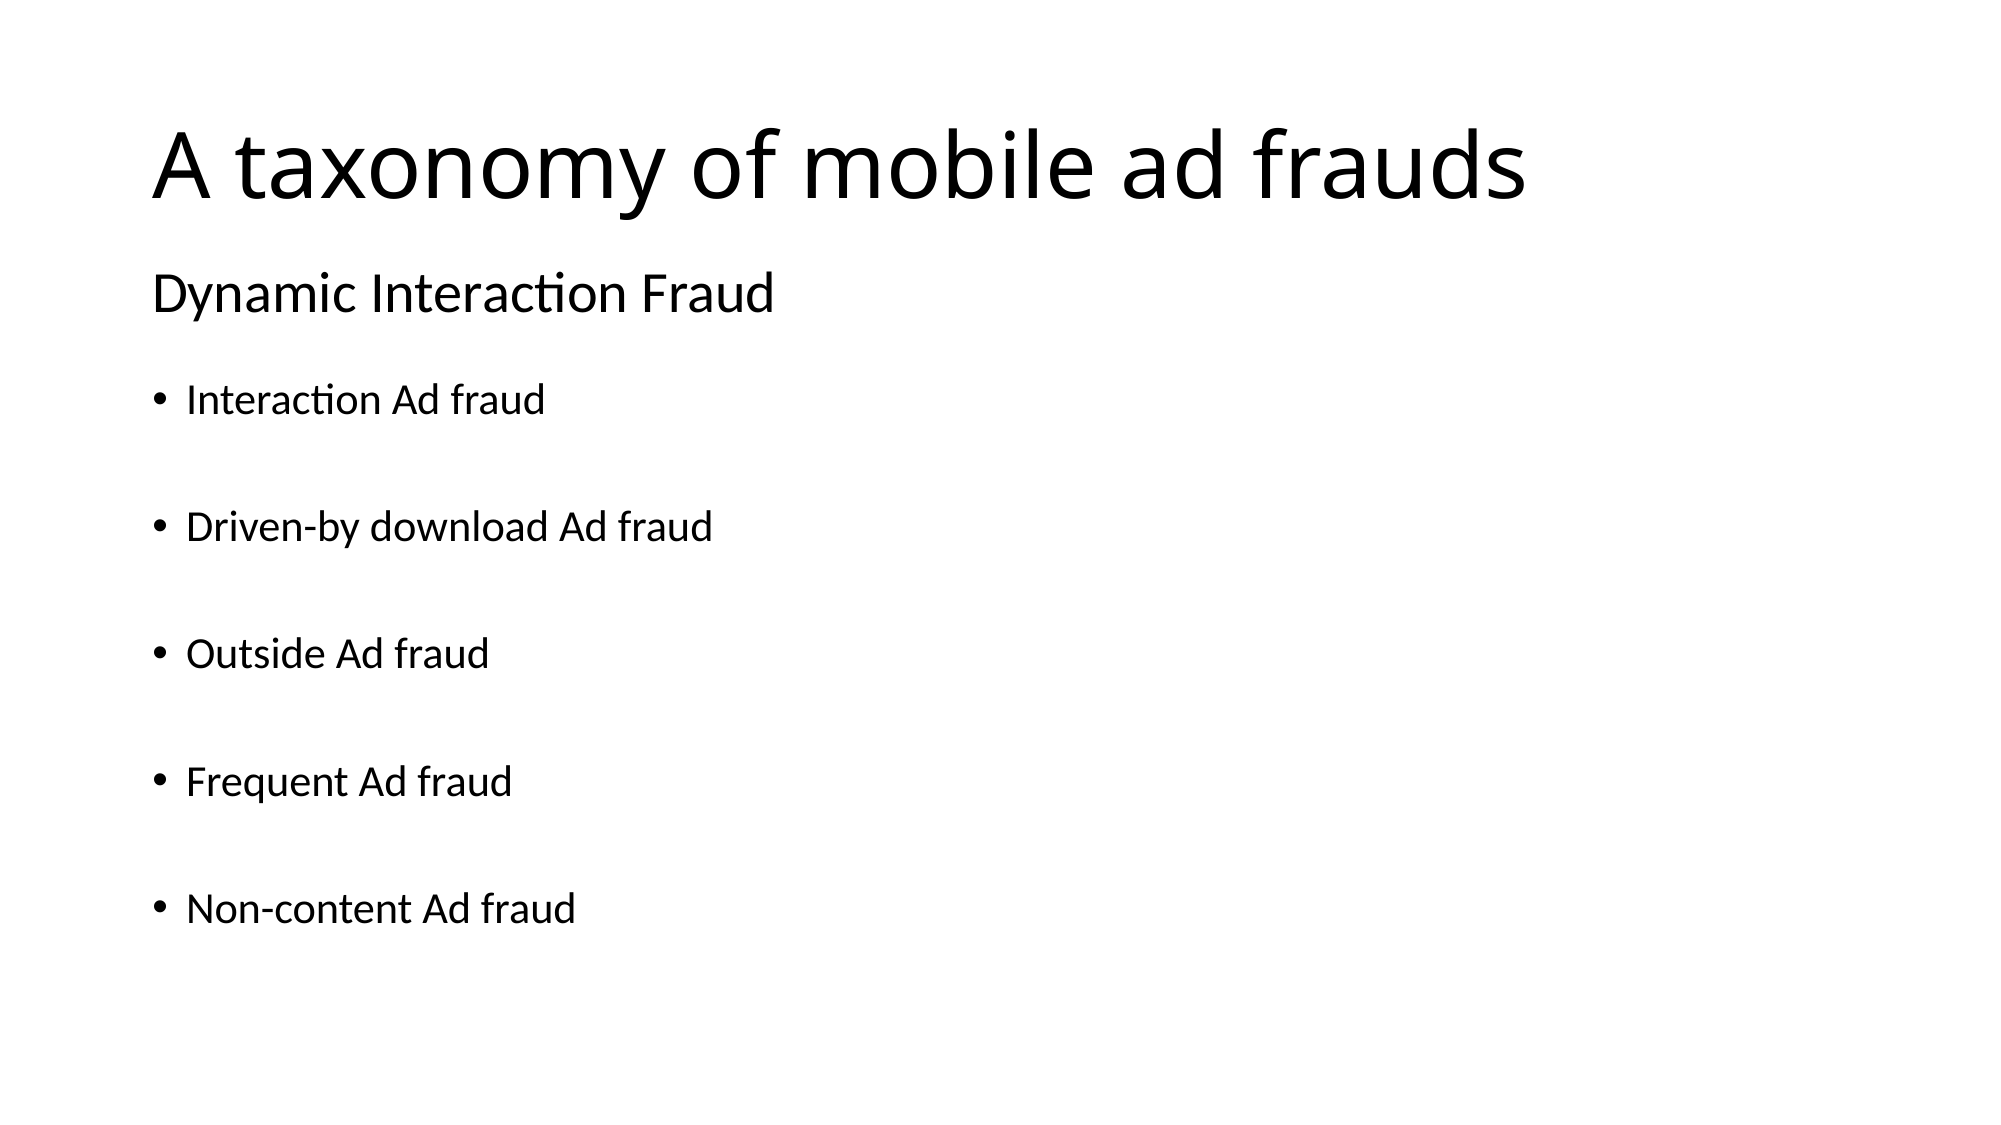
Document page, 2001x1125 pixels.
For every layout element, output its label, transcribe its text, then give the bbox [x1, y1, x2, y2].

title A taxonomy of mobile ad frauds [137, 59, 1863, 278]
text_box Dynamic Interaction Fraud [137, 247, 868, 332]
list Interaction Ad fraud Driven-by download Ad fraud Outside Ad fraud Frequent Ad fraud Non-content Ad fraud [137, 369, 1863, 942]
